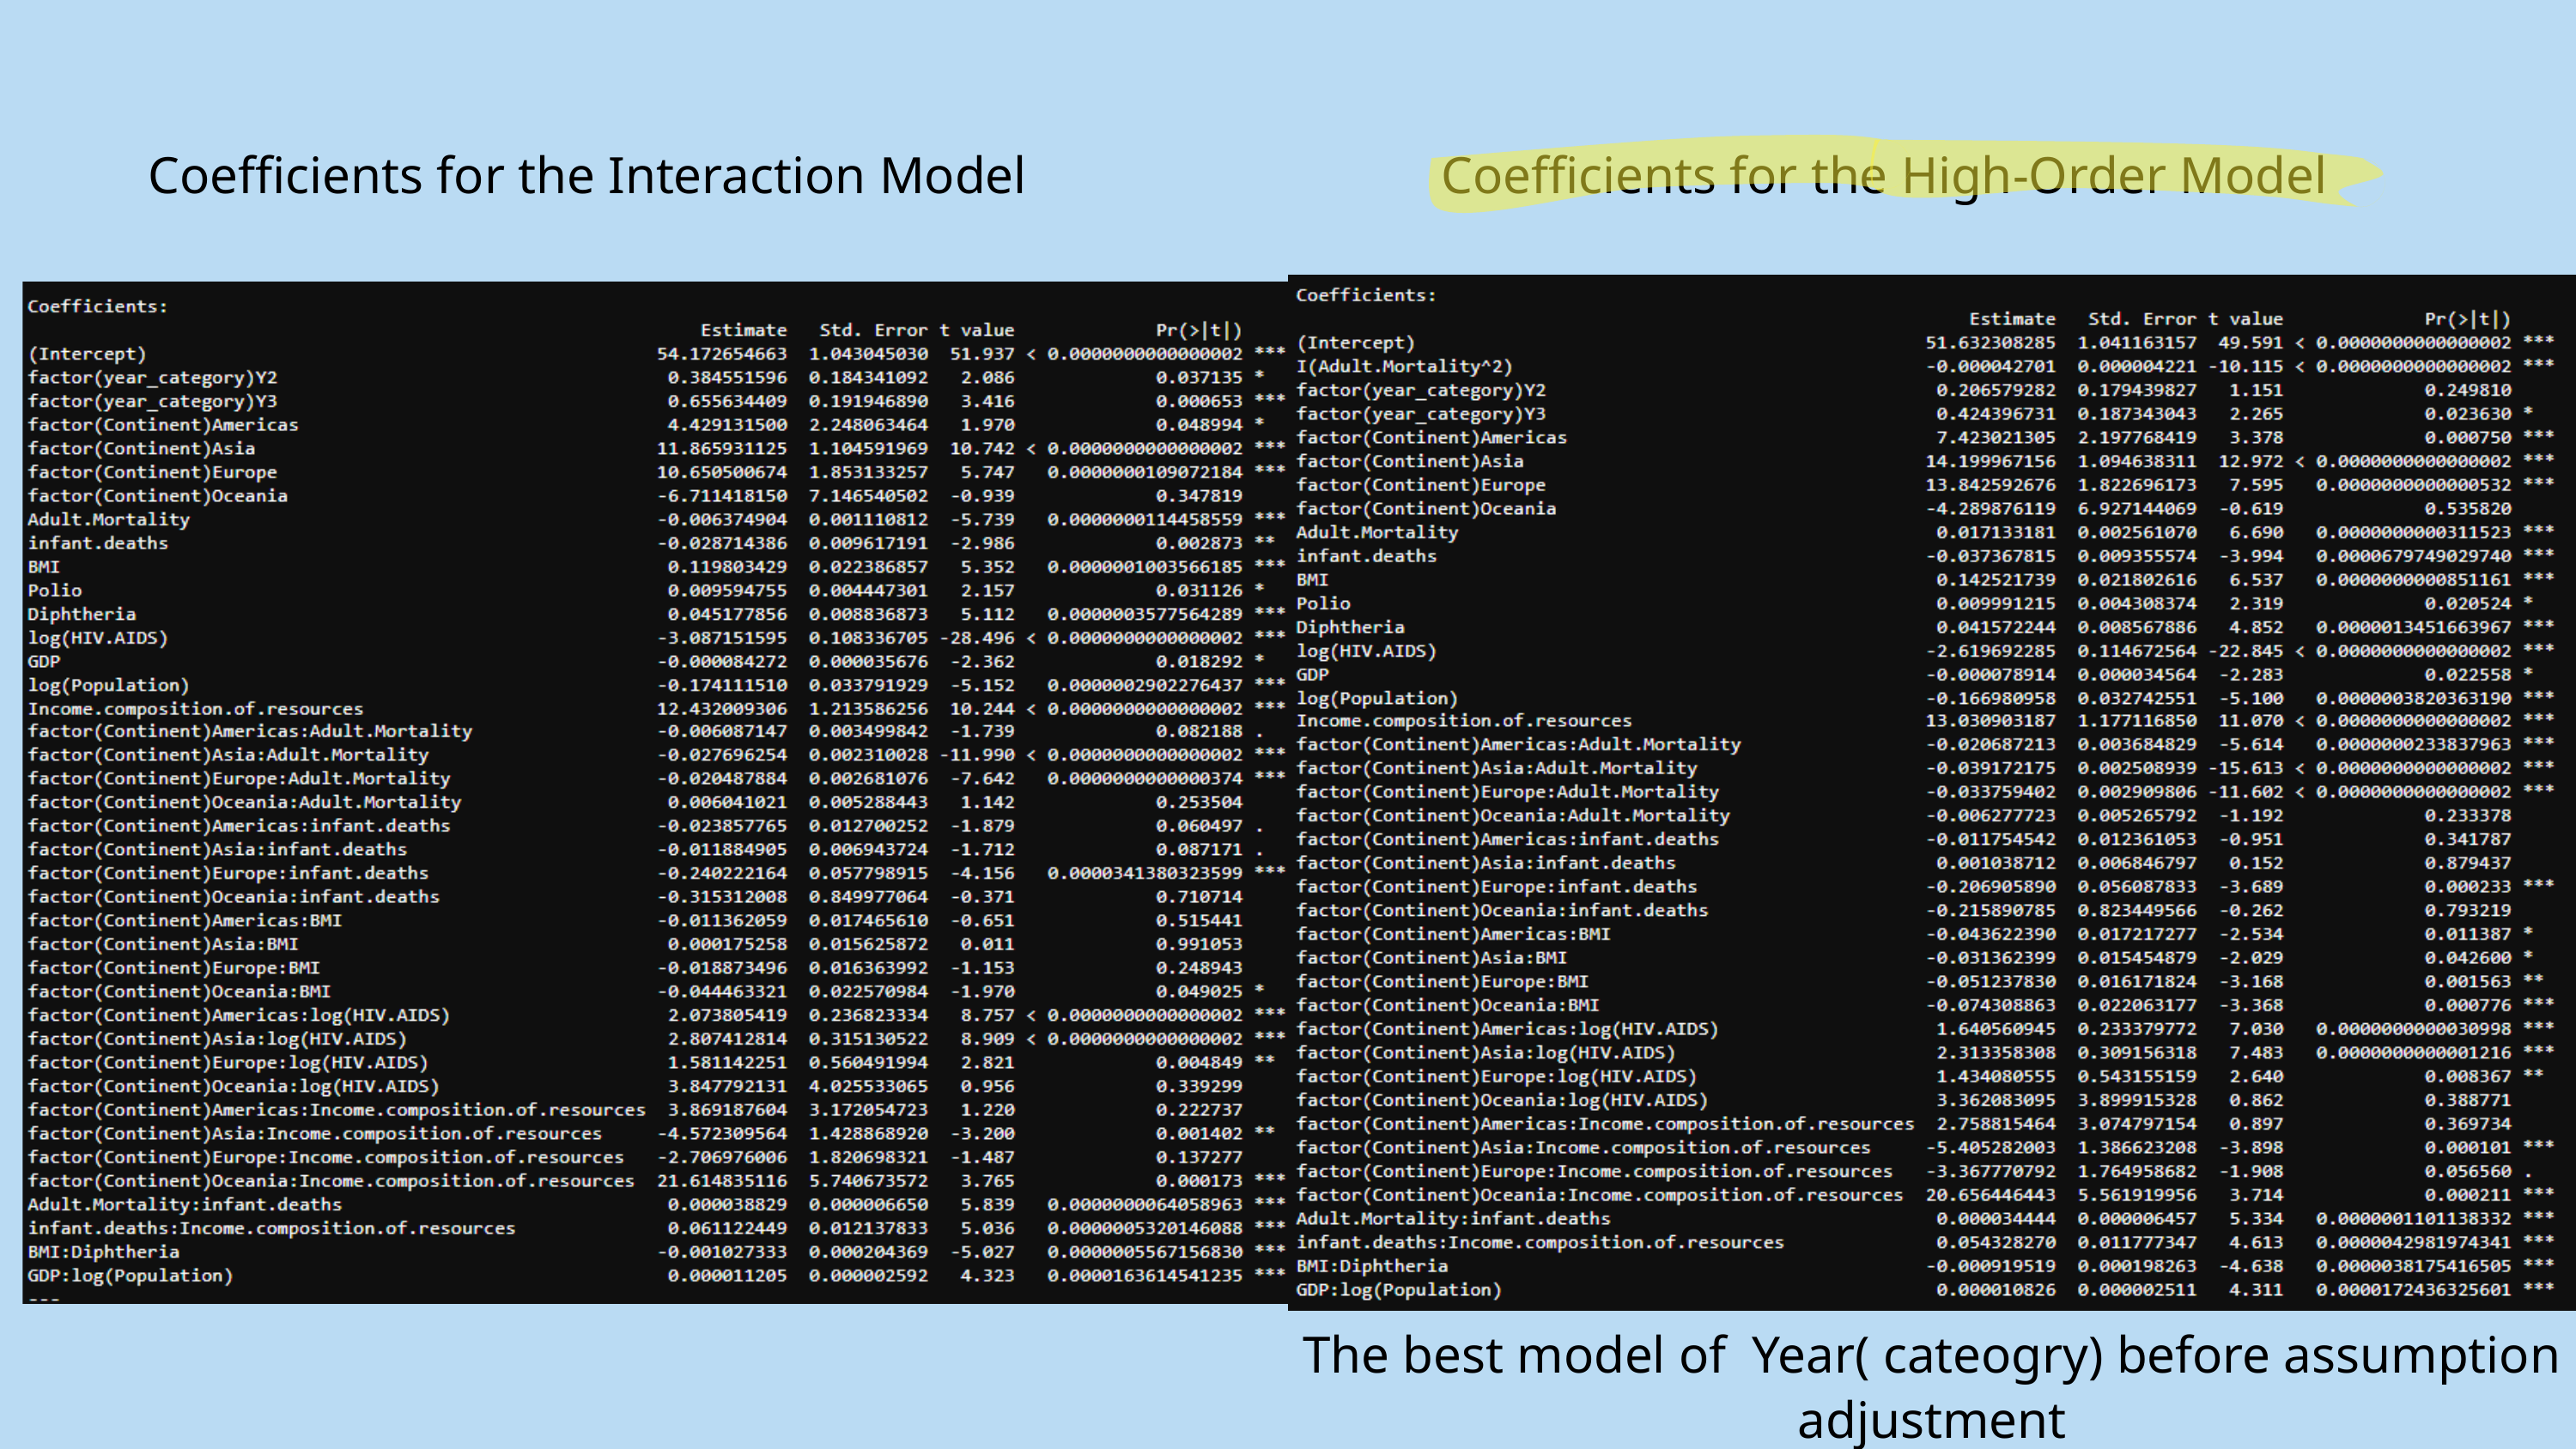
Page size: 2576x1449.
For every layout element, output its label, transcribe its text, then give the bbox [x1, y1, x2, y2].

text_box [1425, 129, 1917, 213]
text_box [1869, 134, 2391, 213]
text_box [22, 282, 1287, 1304]
text_box The best model of Year( cateogry) before assumption adjustment [1287, 1318, 2576, 1449]
text_box [1287, 275, 2576, 1311]
text_box Coefficients for the Interaction Model [144, 137, 1030, 203]
